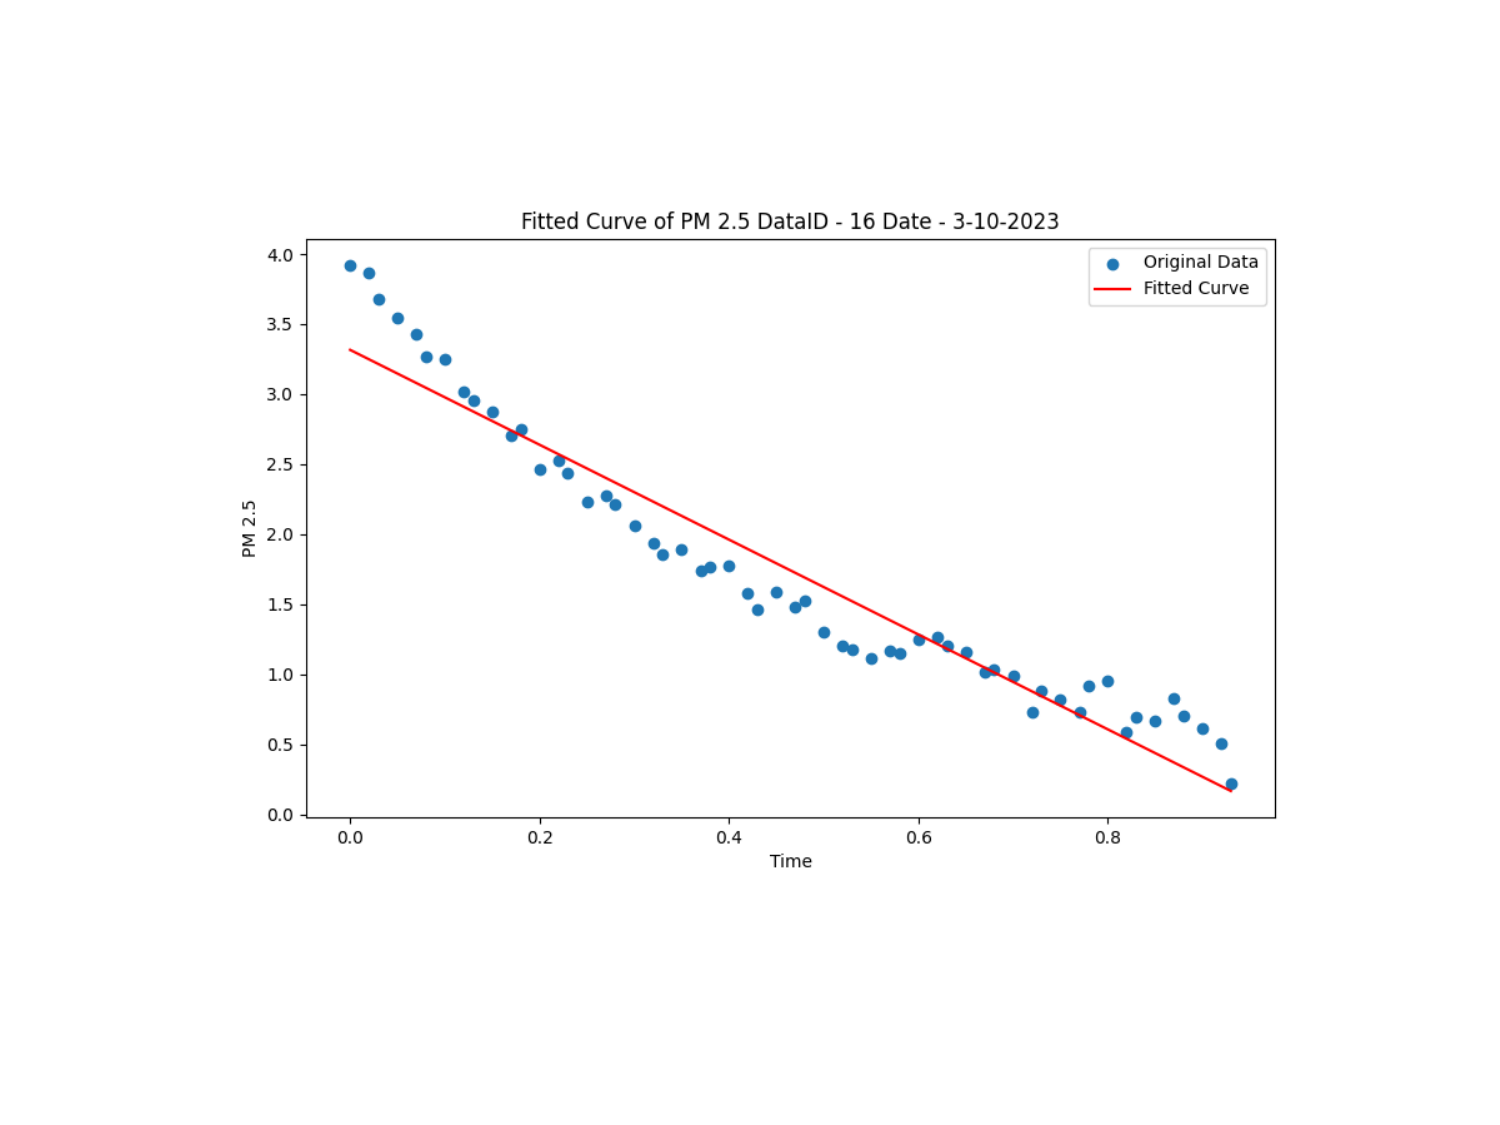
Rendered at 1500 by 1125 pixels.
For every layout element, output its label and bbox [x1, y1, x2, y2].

picture [149, 149, 1401, 901]
